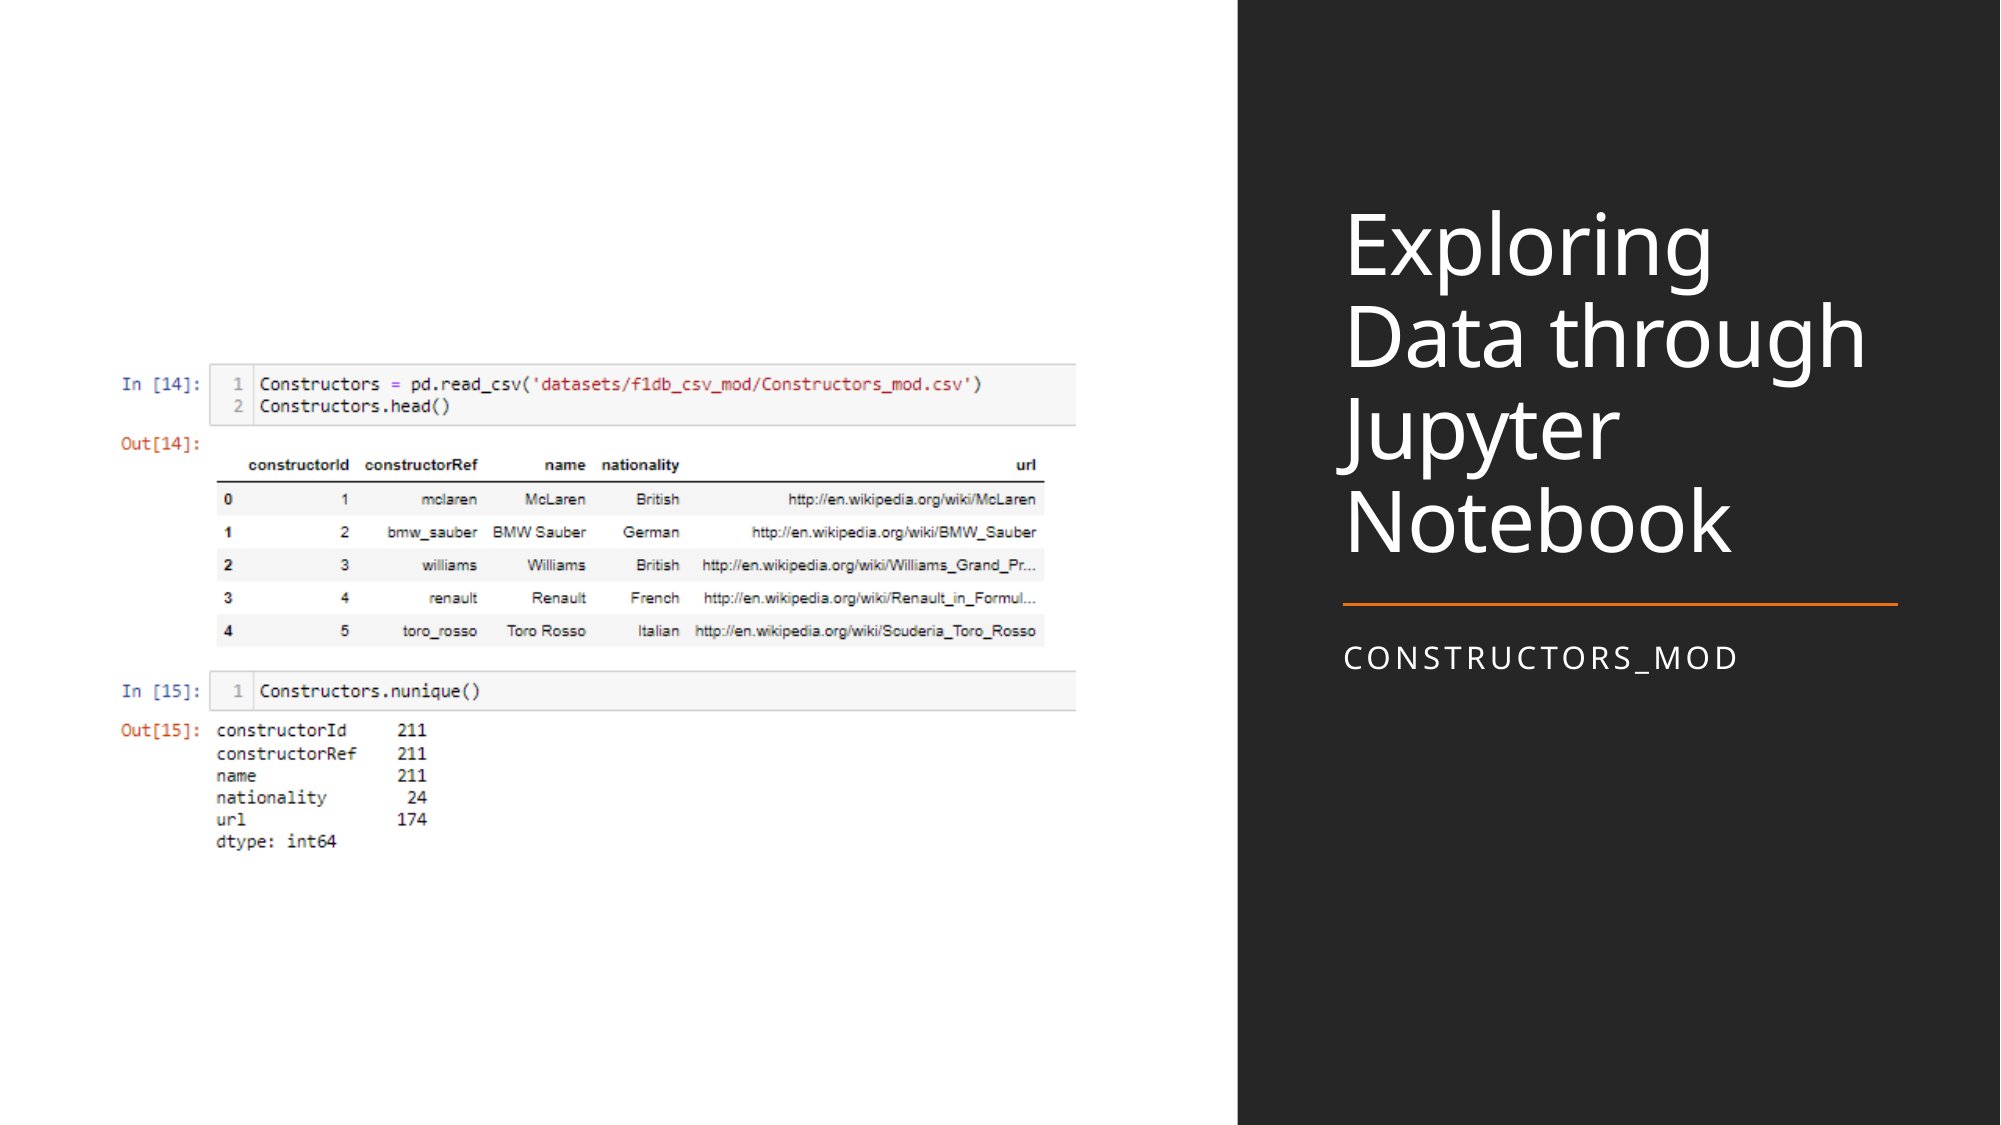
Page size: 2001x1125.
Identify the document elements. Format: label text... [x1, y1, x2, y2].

text_box Constructors_mod [1328, 631, 1929, 1020]
title Exploring Data through Jupyter Notebook [1328, 104, 1929, 579]
text_box [0, 0, 1236, 1125]
picture [103, 344, 1077, 865]
text_box [1236, 0, 2000, 1125]
